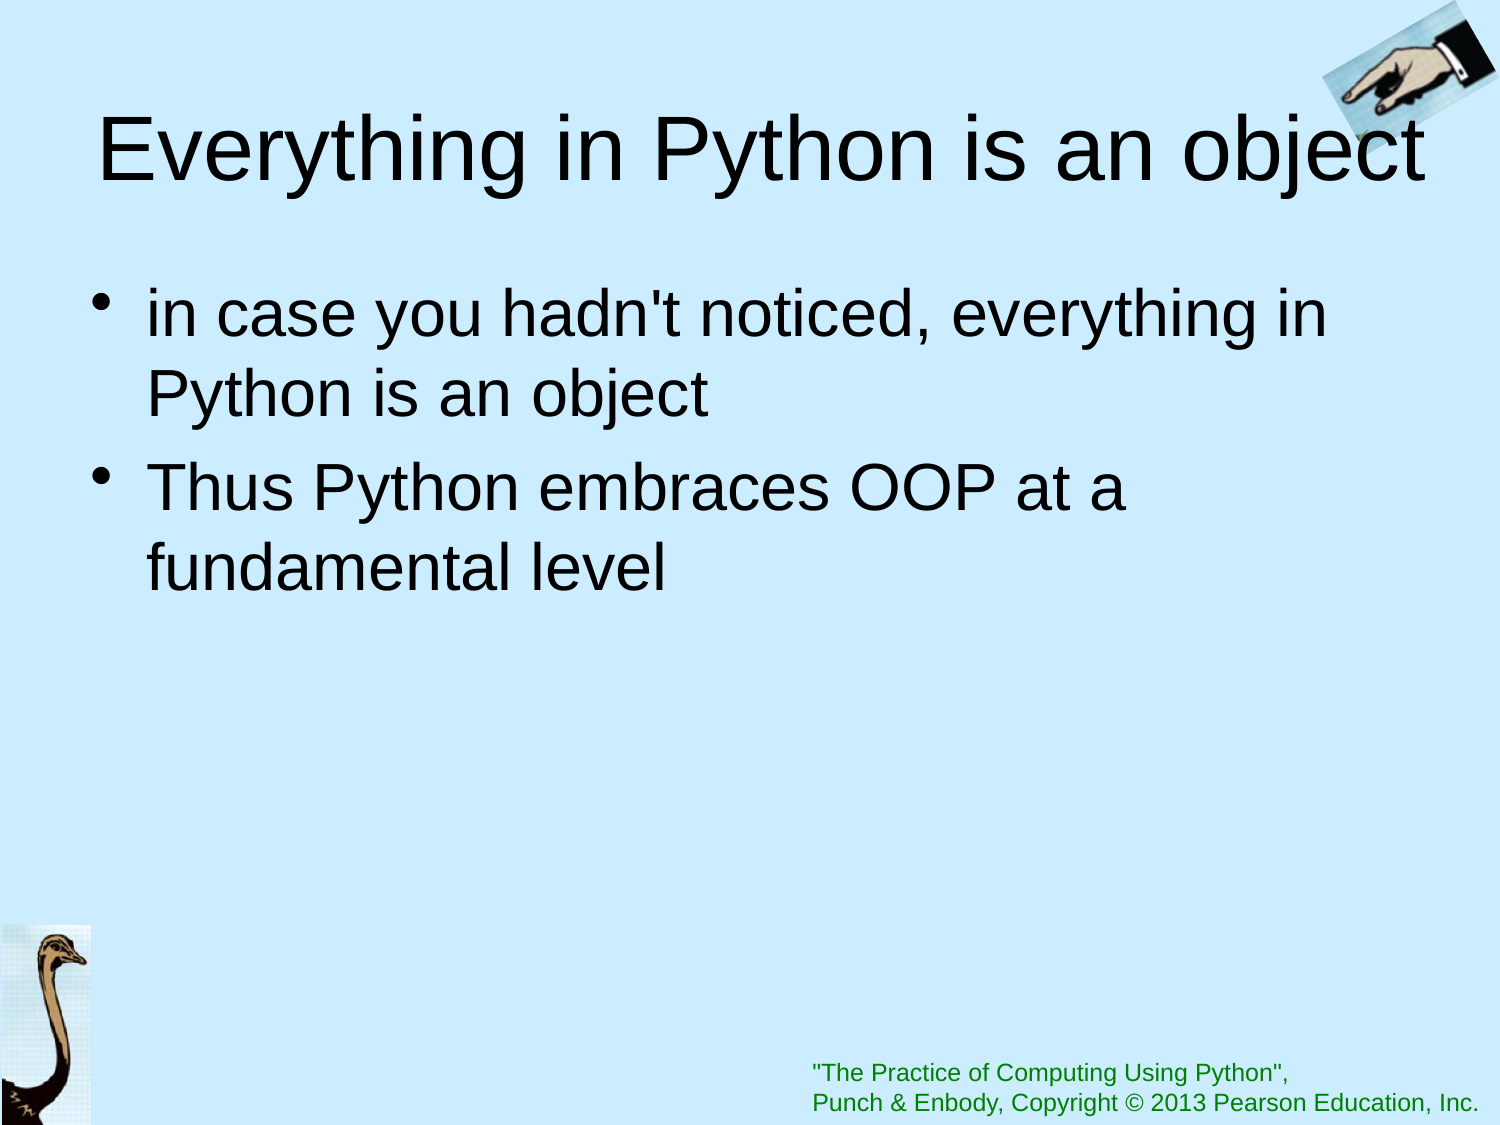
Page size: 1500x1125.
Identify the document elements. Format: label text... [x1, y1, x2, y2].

list in case you hadn't noticed, everything in Python is an object Thus Python embraces OOP at a fundamental level [75, 262, 1425, 1005]
title Everything in Python is an object [50, 75, 1475, 213]
picture [2, 924, 92, 1125]
picture [1327, 0, 1499, 91]
